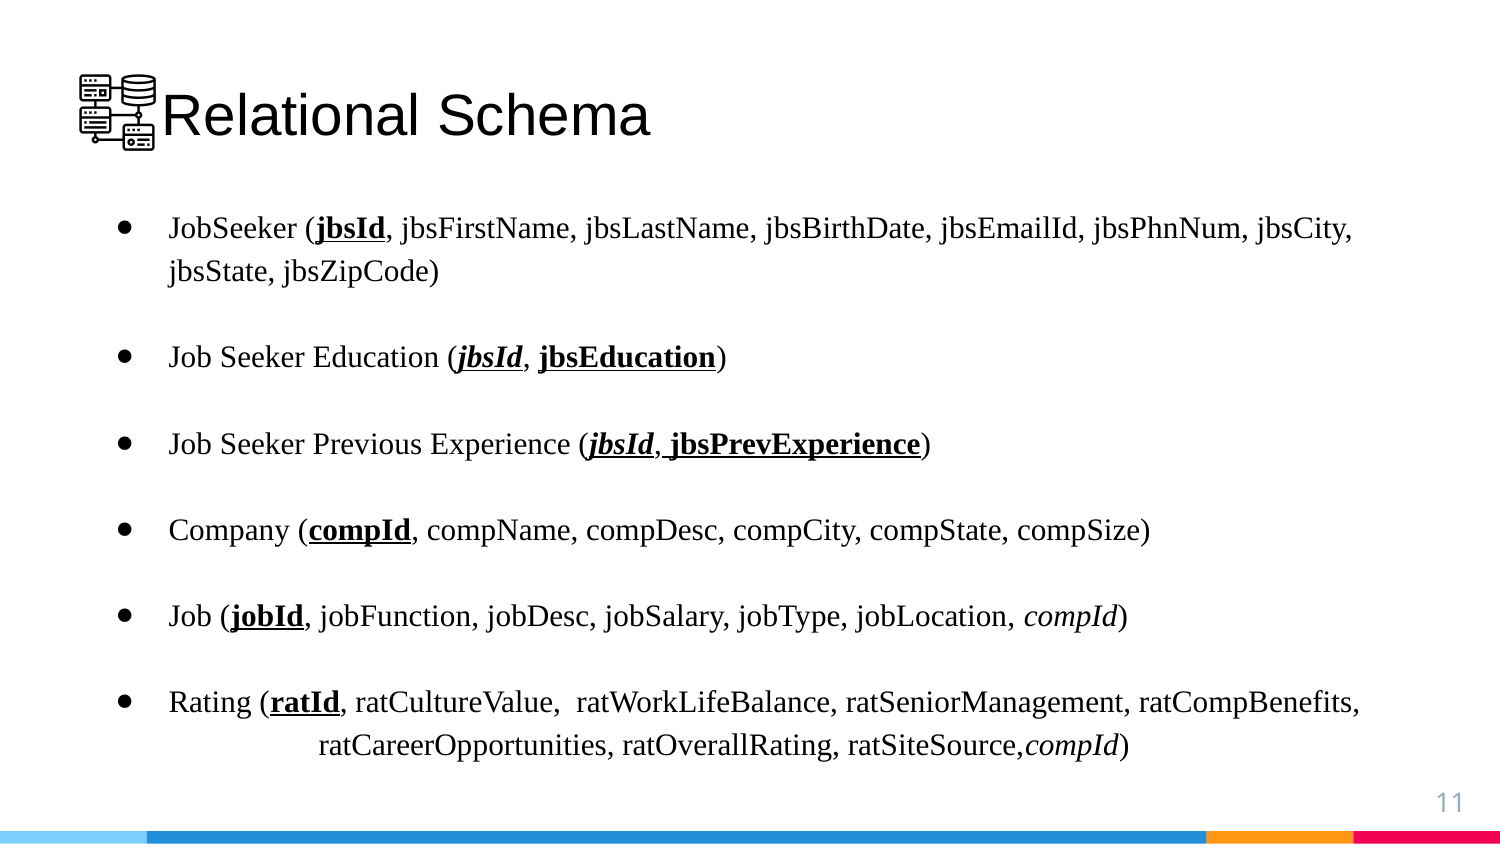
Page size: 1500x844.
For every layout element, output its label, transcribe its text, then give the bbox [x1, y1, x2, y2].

text_box JobSeeker (jbsId, jbsFirstName, jbsLastName, jbsBirthDate, jbsEmailId, jbsPhnNum, jbsCity, jbsState, jbsZipCode) Job Seeker Education (jbsId, jbsEducation) Job Seeker Previous Experience (jbsId, jbsPrevExperience) Company (compId, compName, compDesc, compCity, compState, compSize) Job (jobId, jobFunction, jobDesc, jobSalary, jobType, jobLocation, compId) Rating (ratId, ratCultureValue, ratWorkLifeBalance, ratSeniorManagement, ratCompBenefits, ratCareerOpportunities, ratOverallRating, ratSiteSource,compId) [78, 186, 1383, 844]
title Relational Schema [146, 21, 1207, 162]
picture [78, 73, 157, 152]
slide_number 11 [1391, 770, 1482, 822]
